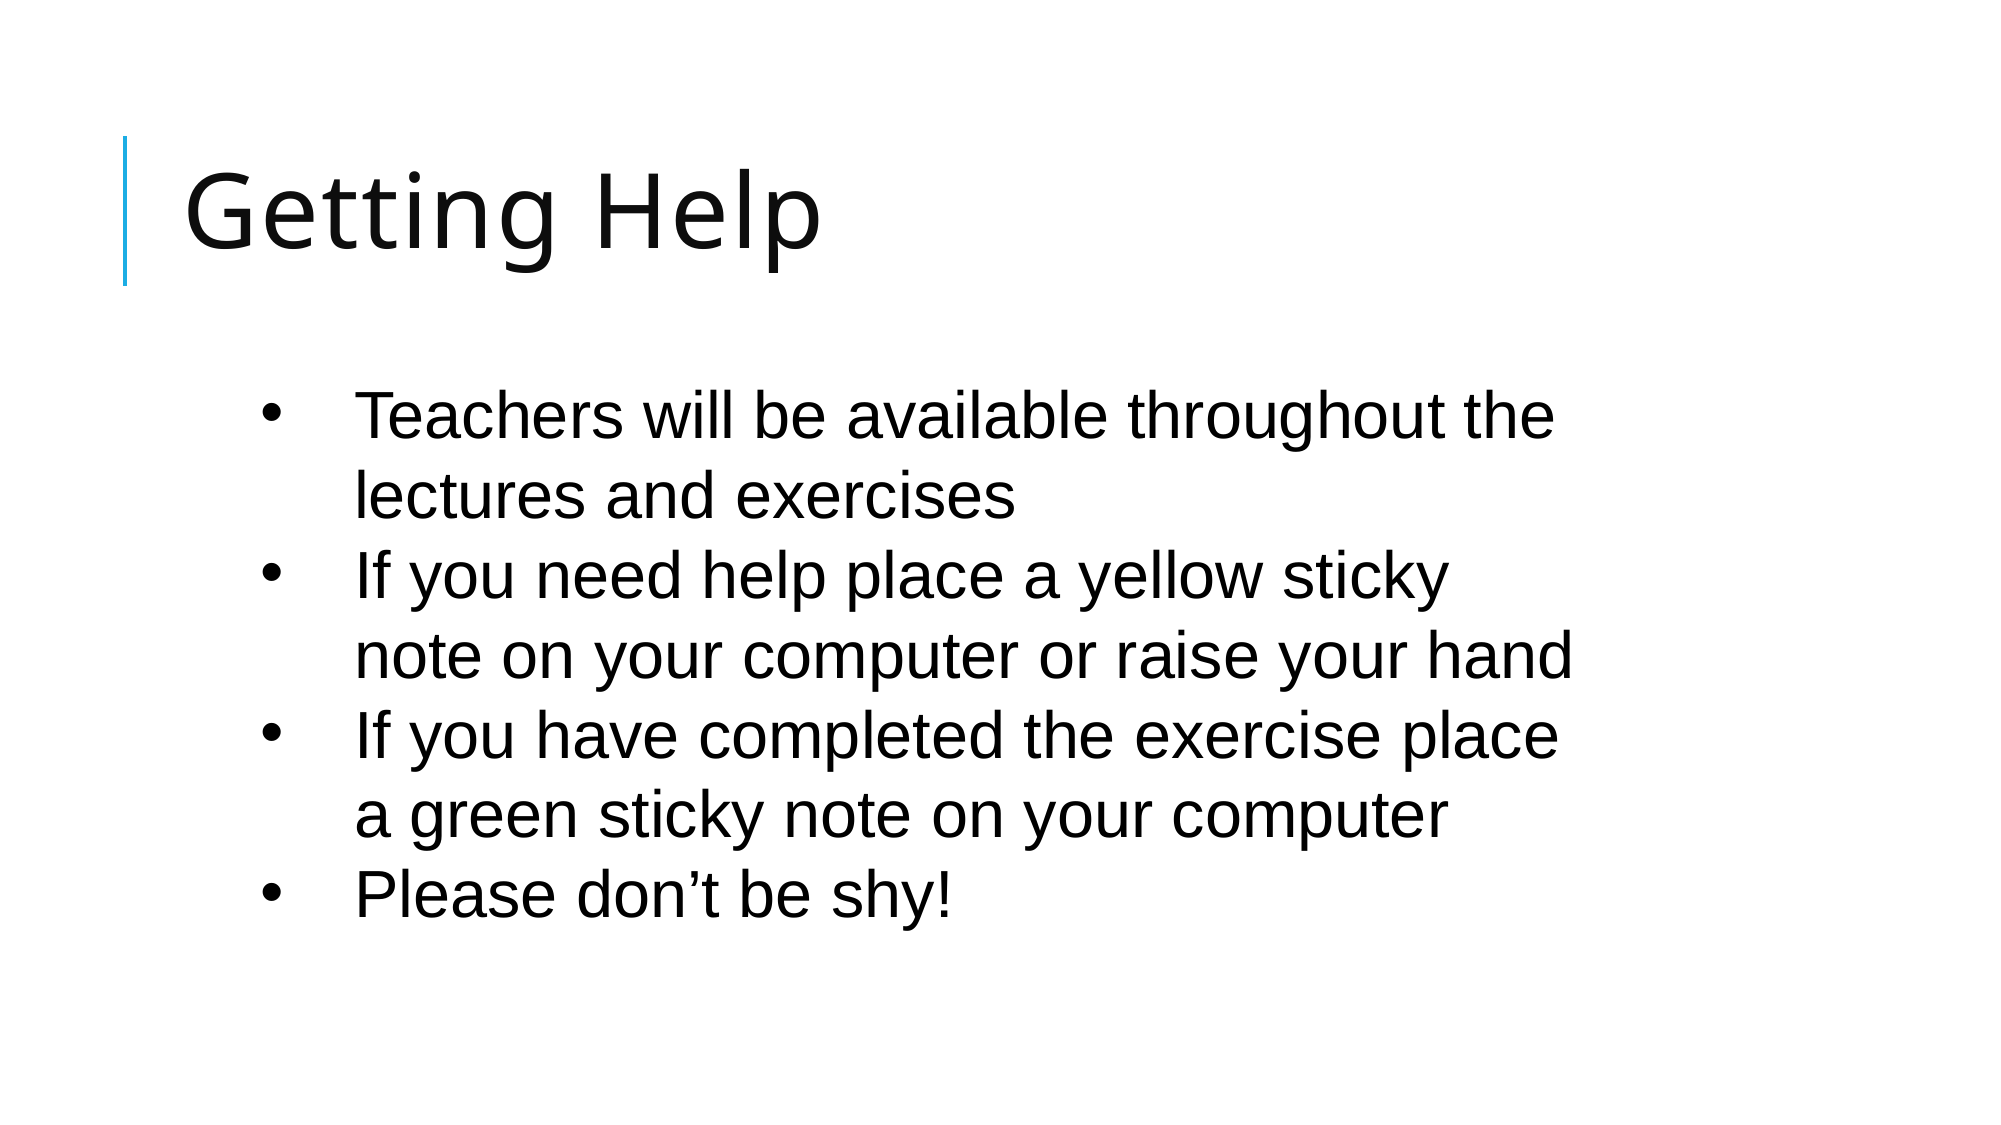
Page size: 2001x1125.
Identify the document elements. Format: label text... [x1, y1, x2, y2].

text_box Teachers will be available throughout the lectures and exercises If you need help place a yellow sticky note on your computer or raise your hand If you have completed the exercise place a green sticky note on your computer Please don’t be shy! [245, 364, 1597, 1125]
title Getting Help [168, 96, 1763, 342]
